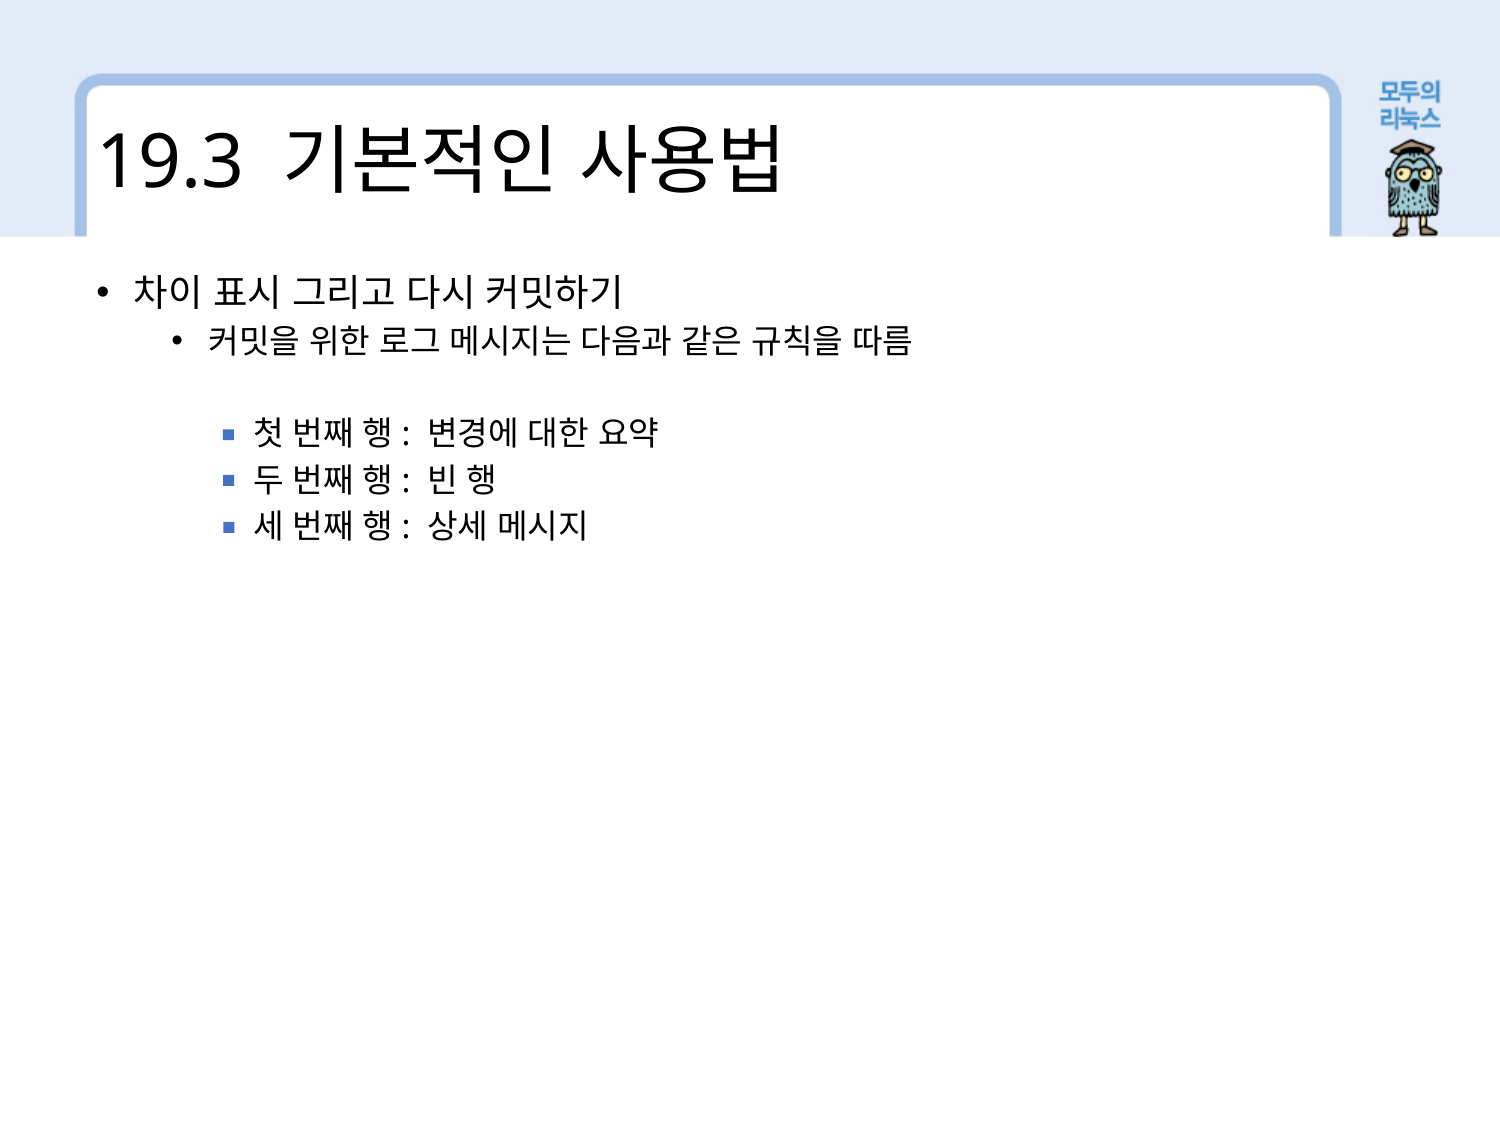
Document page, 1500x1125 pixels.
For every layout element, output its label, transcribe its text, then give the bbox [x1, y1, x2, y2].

text_box 차이 표시 그리고 다시 커밋하기 커밋을 위한 로그 메시지는 다음과 같은 규칙을 따름 첫 번째 행: 변경에 대한 요약 두 번째 행: 빈 행 세 번째 행: 상세 메시지 [81, 266, 1335, 1024]
text_box [222, 521, 235, 534]
text_box 19.3 기본적인 사용법 [81, 115, 1335, 221]
text_box [222, 474, 235, 487]
text_box [222, 428, 235, 441]
picture [0, 0, 1500, 1125]
